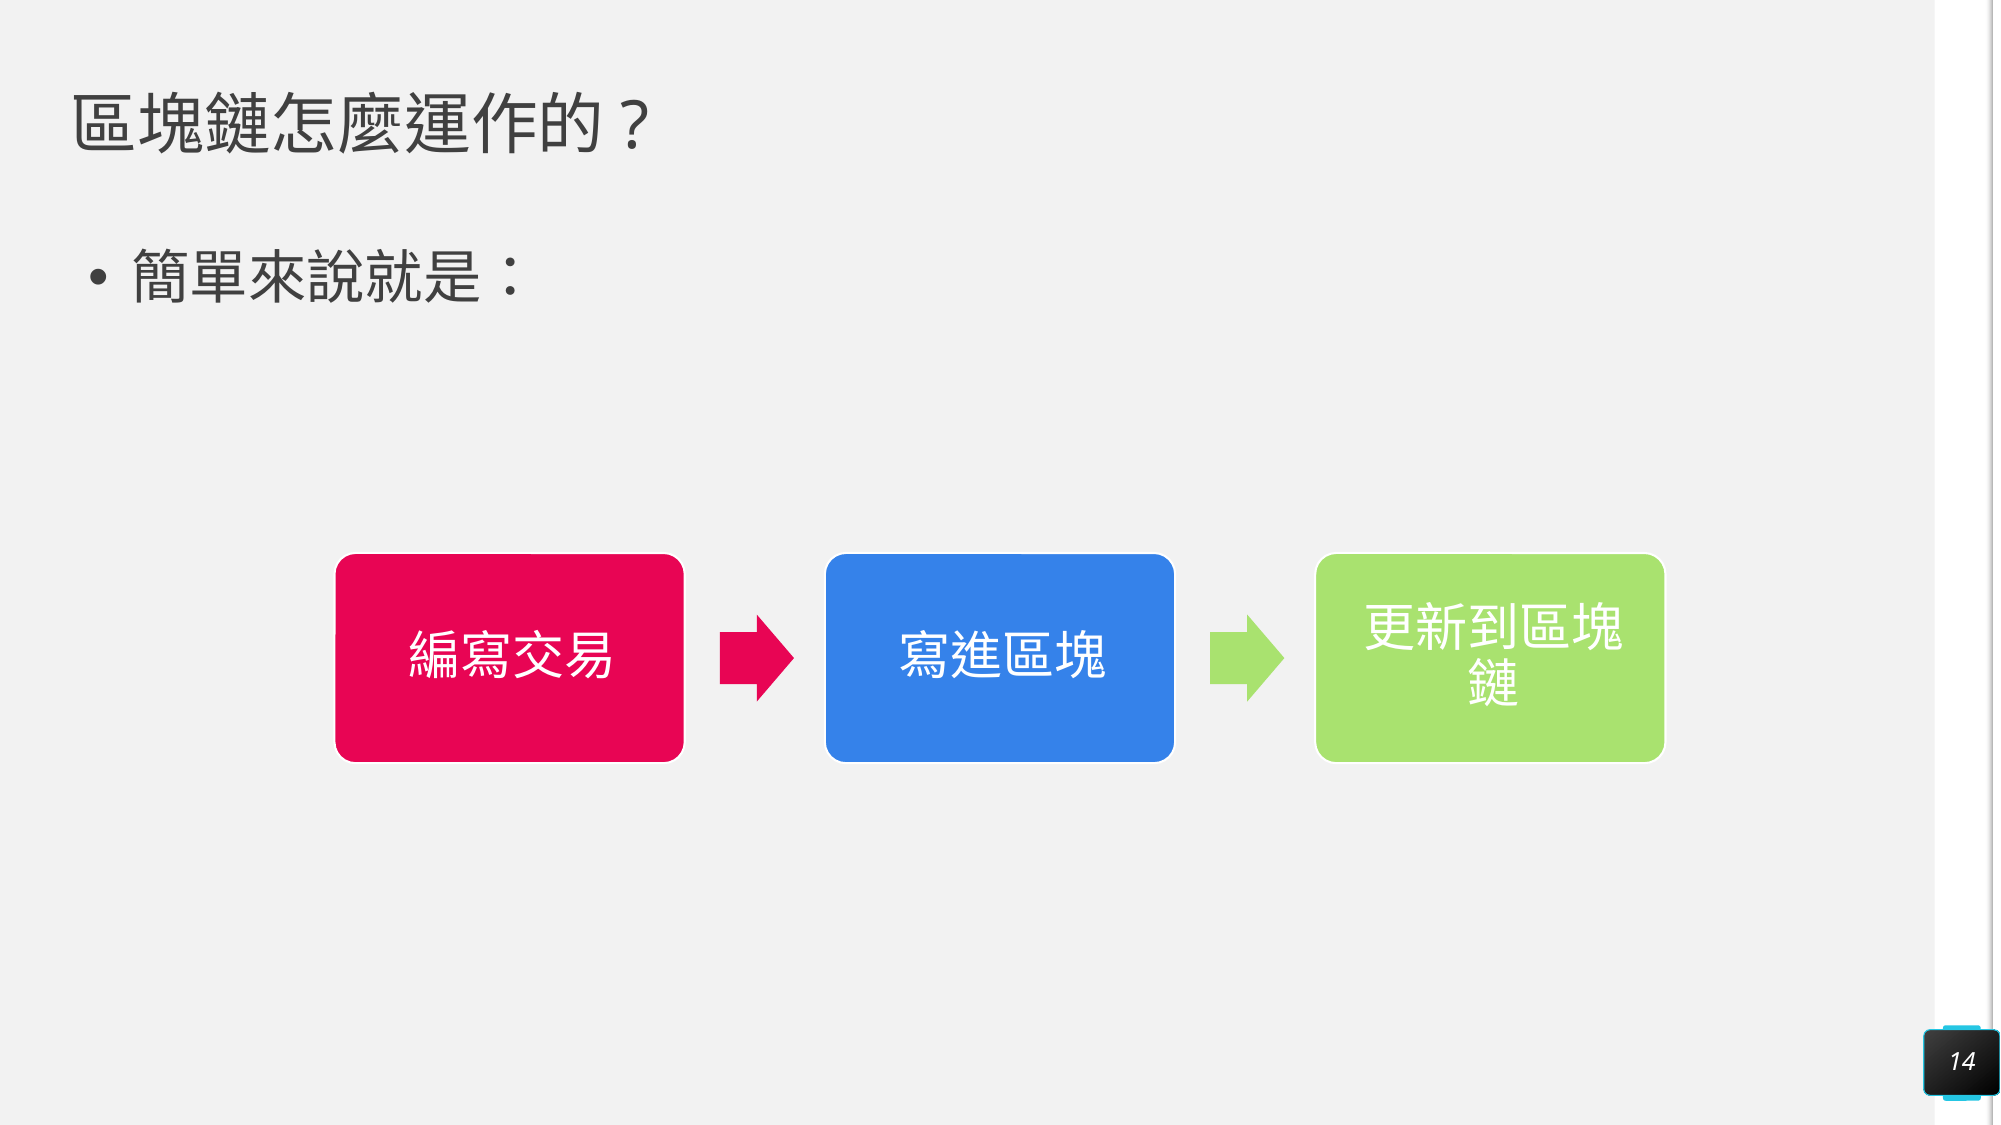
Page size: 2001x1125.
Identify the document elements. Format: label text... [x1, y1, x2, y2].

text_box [333, 309, 1667, 1007]
list 簡單來說就是： [88, 248, 1848, 1016]
slide_number 14 [1923, 1029, 2000, 1096]
title 區塊鏈怎麼運作的? [70, 70, 1930, 184]
